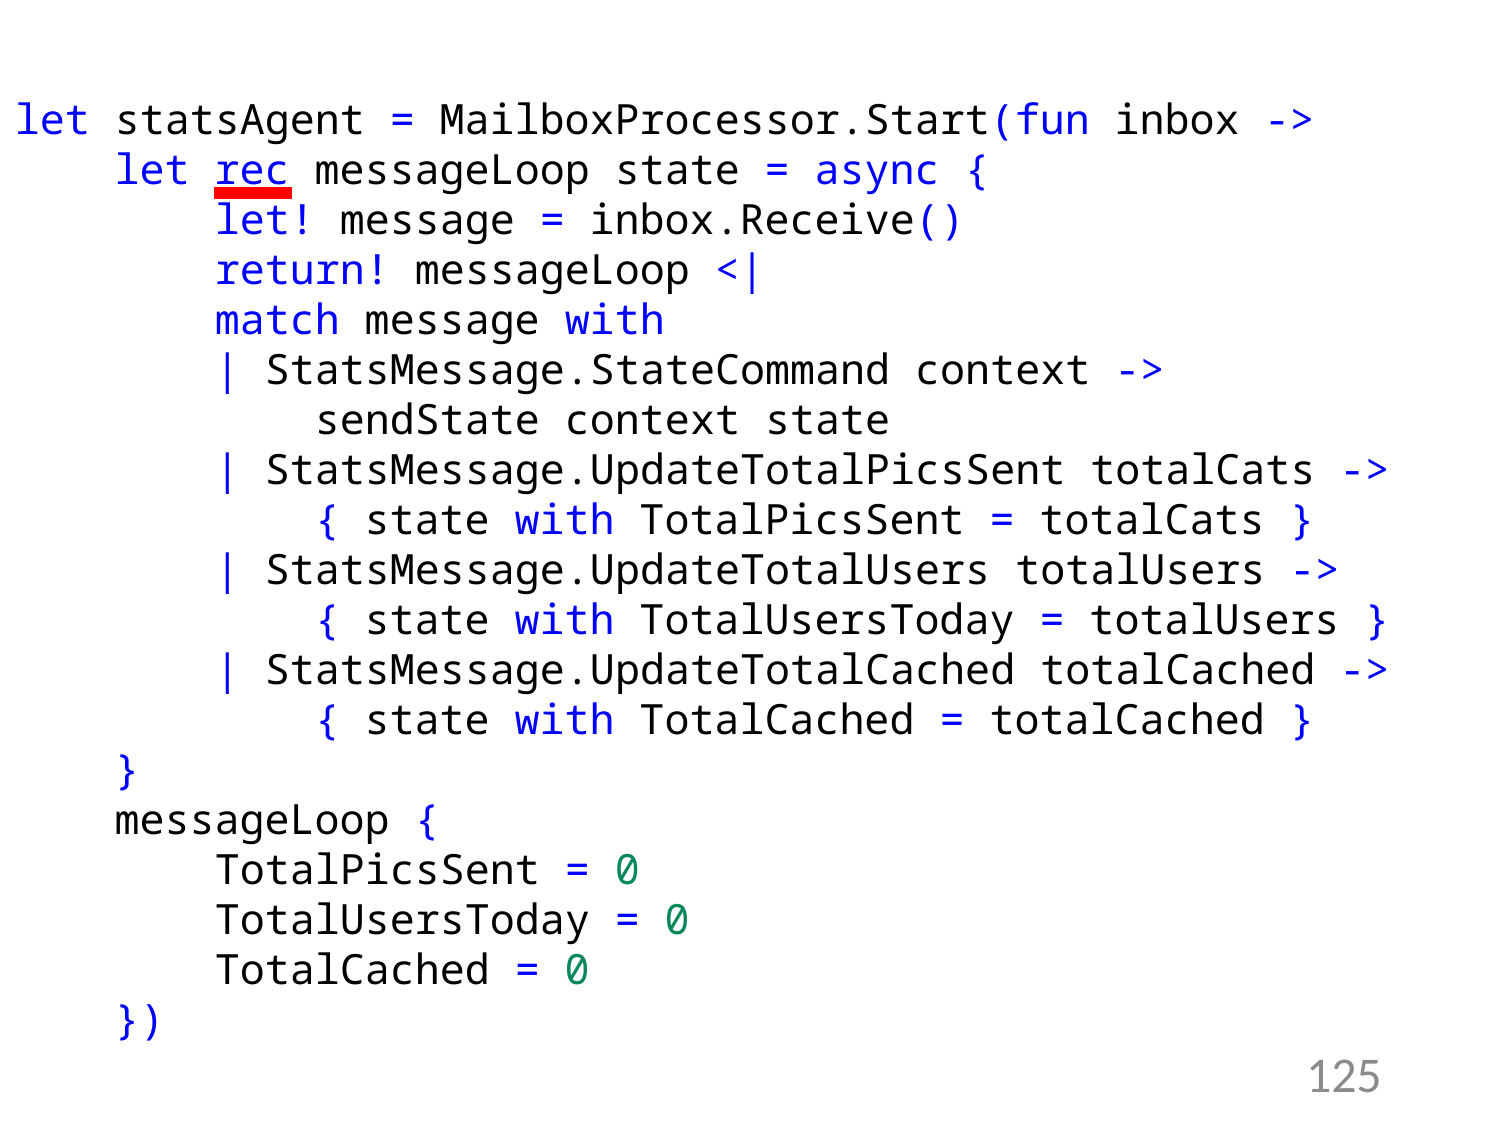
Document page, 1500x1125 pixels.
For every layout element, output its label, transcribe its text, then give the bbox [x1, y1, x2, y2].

text_box let statsAgent = MailboxProcessor.Start(fun inbox -> let rec messageLoop state = async { let! message = inbox.Receive() return! messageLoop <| match message with | StatsMessage.StateCommand context -> sendState context state | StatsMessage.UpdateTotalPicsSent totalCats -> { state with TotalPicsSent = totalCats } | StatsMessage.UpdateTotalUsers totalUsers -> { state with TotalUsersToday = totalUsers } | StatsMessage.UpdateTotalCached totalCached -> { state with TotalCached = totalCached } } messageLoop { TotalPicsSent = 0 TotalUsersToday = 0 TotalCached = 0 }) [0, 85, 1500, 1051]
slide_number 125 [1059, 1051, 1397, 1103]
